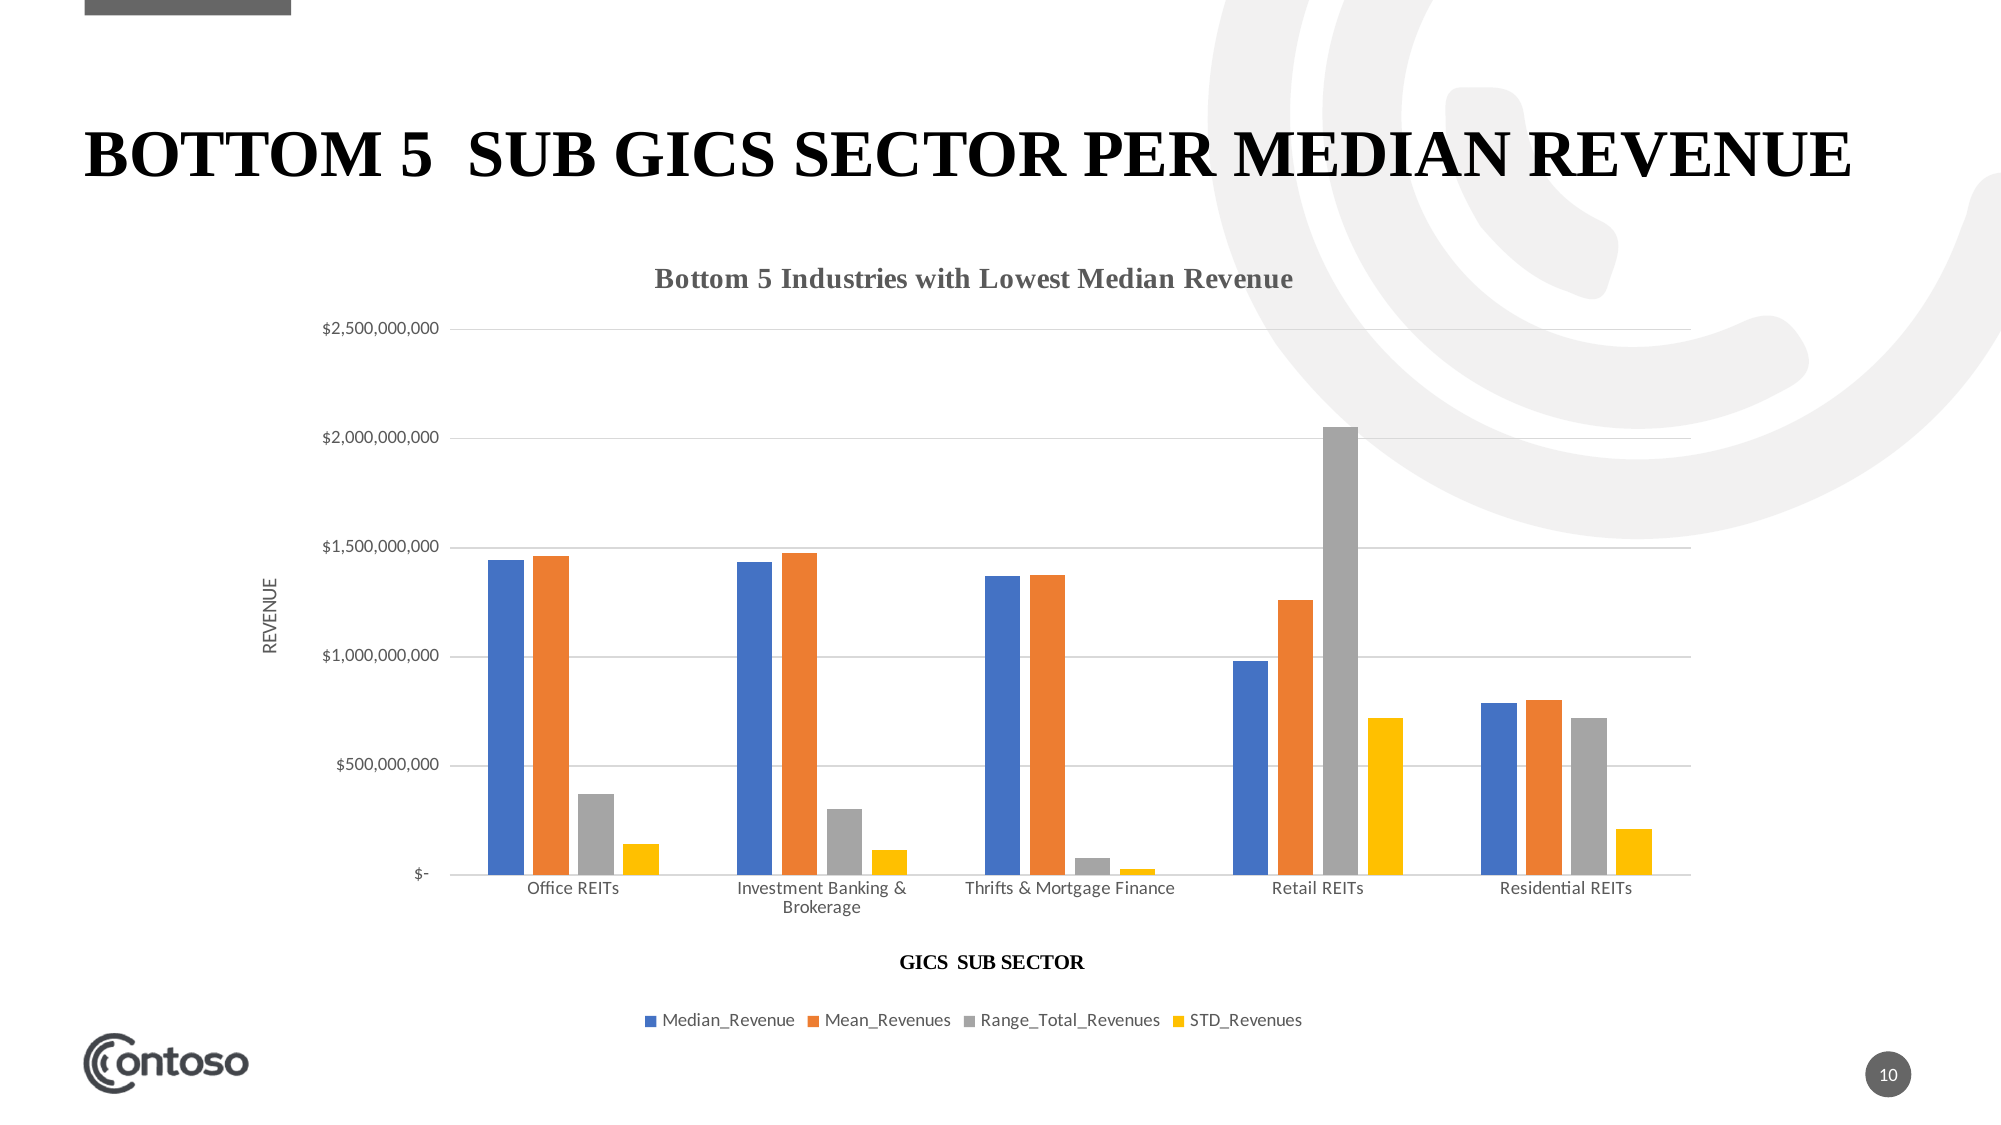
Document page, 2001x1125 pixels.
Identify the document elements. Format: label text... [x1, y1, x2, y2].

slide_number 10 [1864, 1059, 1913, 1090]
title Bottom 5 Sub GICS sector Per Median Revenue [84, 40, 1914, 192]
chart [227, 229, 1721, 1037]
